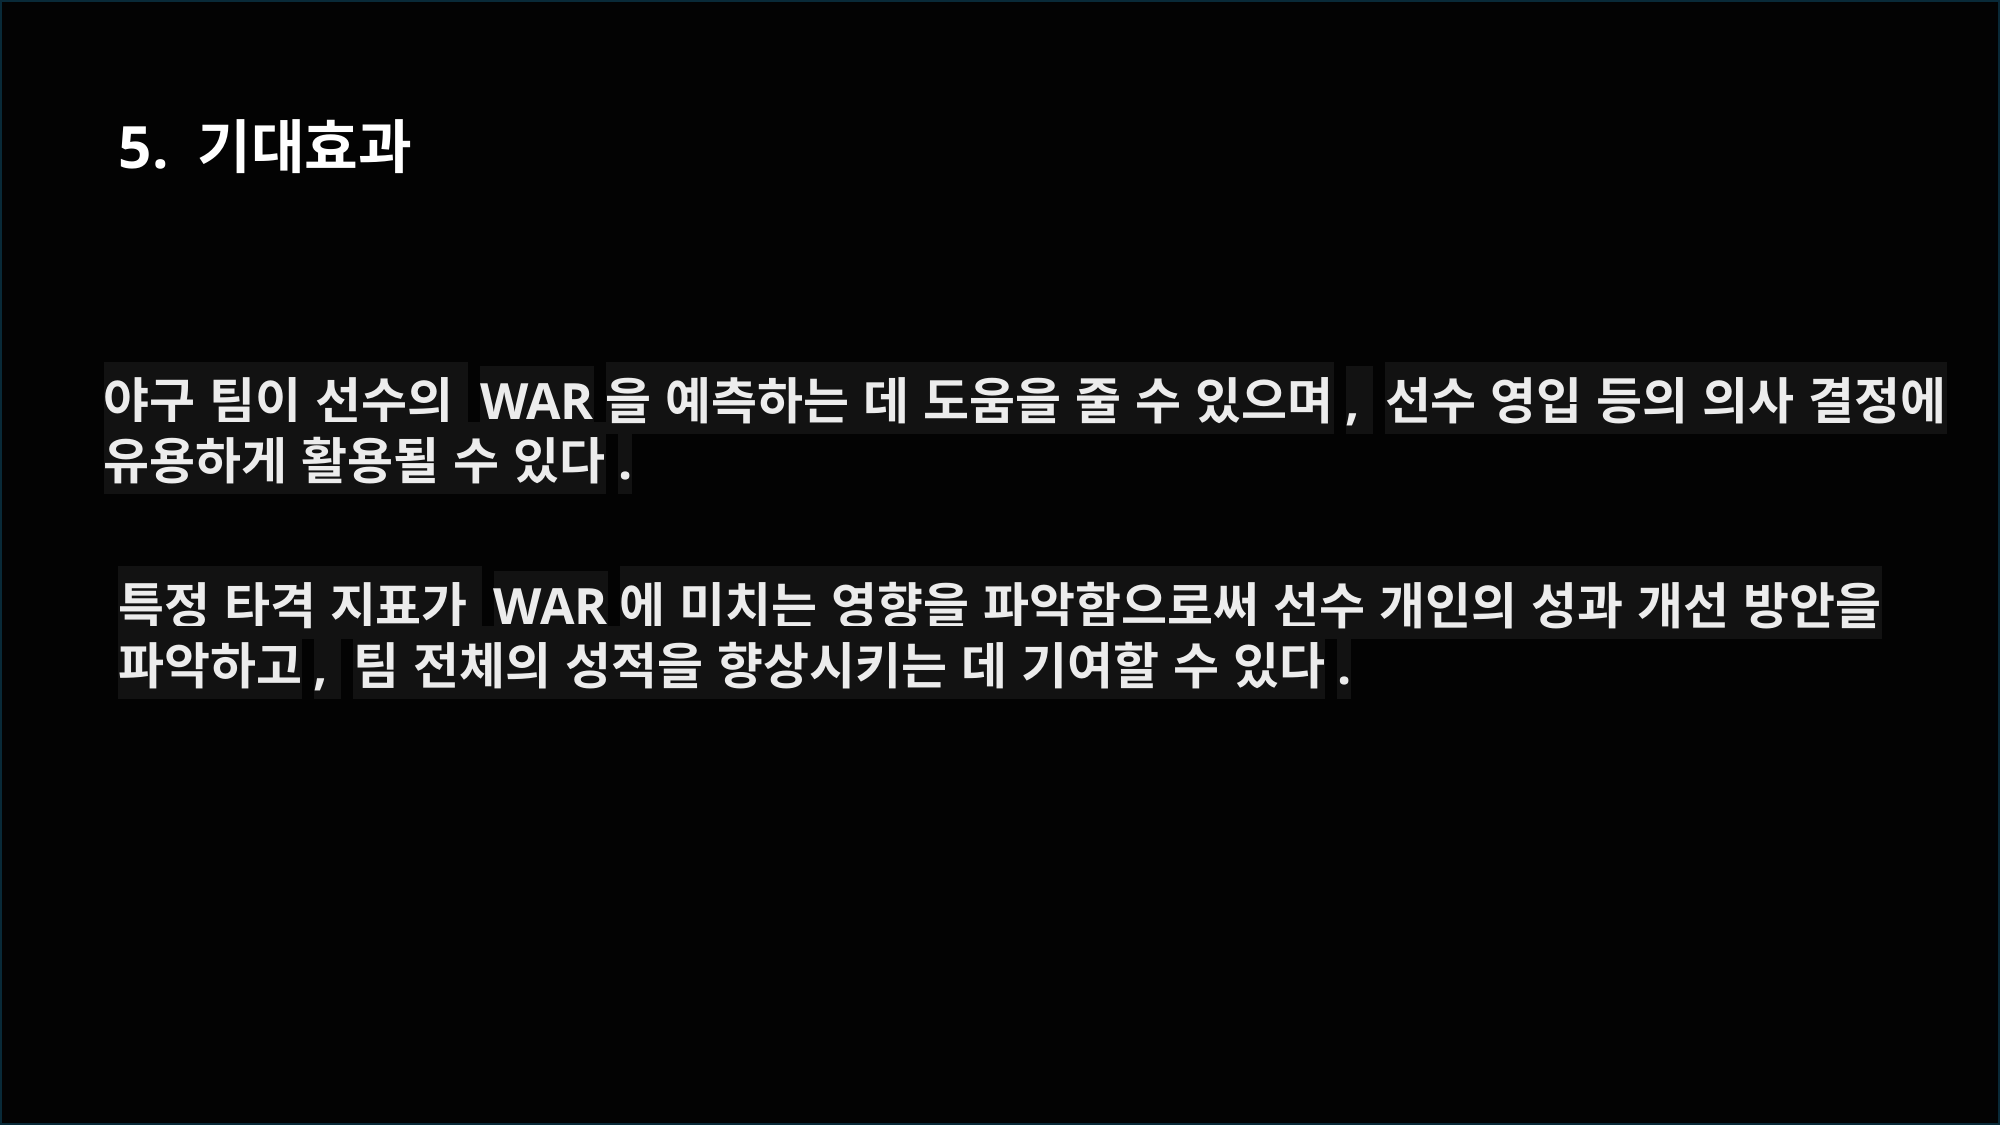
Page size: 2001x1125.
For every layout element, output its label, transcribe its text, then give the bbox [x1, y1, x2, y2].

text_box 5. 기대효과 [104, 102, 427, 188]
text_box 특정 타격 지표가 WAR에 미치는 영향을 파악함으로써 선수 개인의 성과 개선 방안을 파악하고, 팀 전체의 성적을 향상시키는 데 기여할 수 있다. [103, 566, 1897, 702]
text_box 야구 팀이 선수의 WAR을 예측하는 데 도움을 줄 수 있으며, 선수 영입 등의 의사 결정에 유용하게 활용될 수 있다. [89, 362, 1962, 498]
text_box [0, 0, 2000, 1125]
